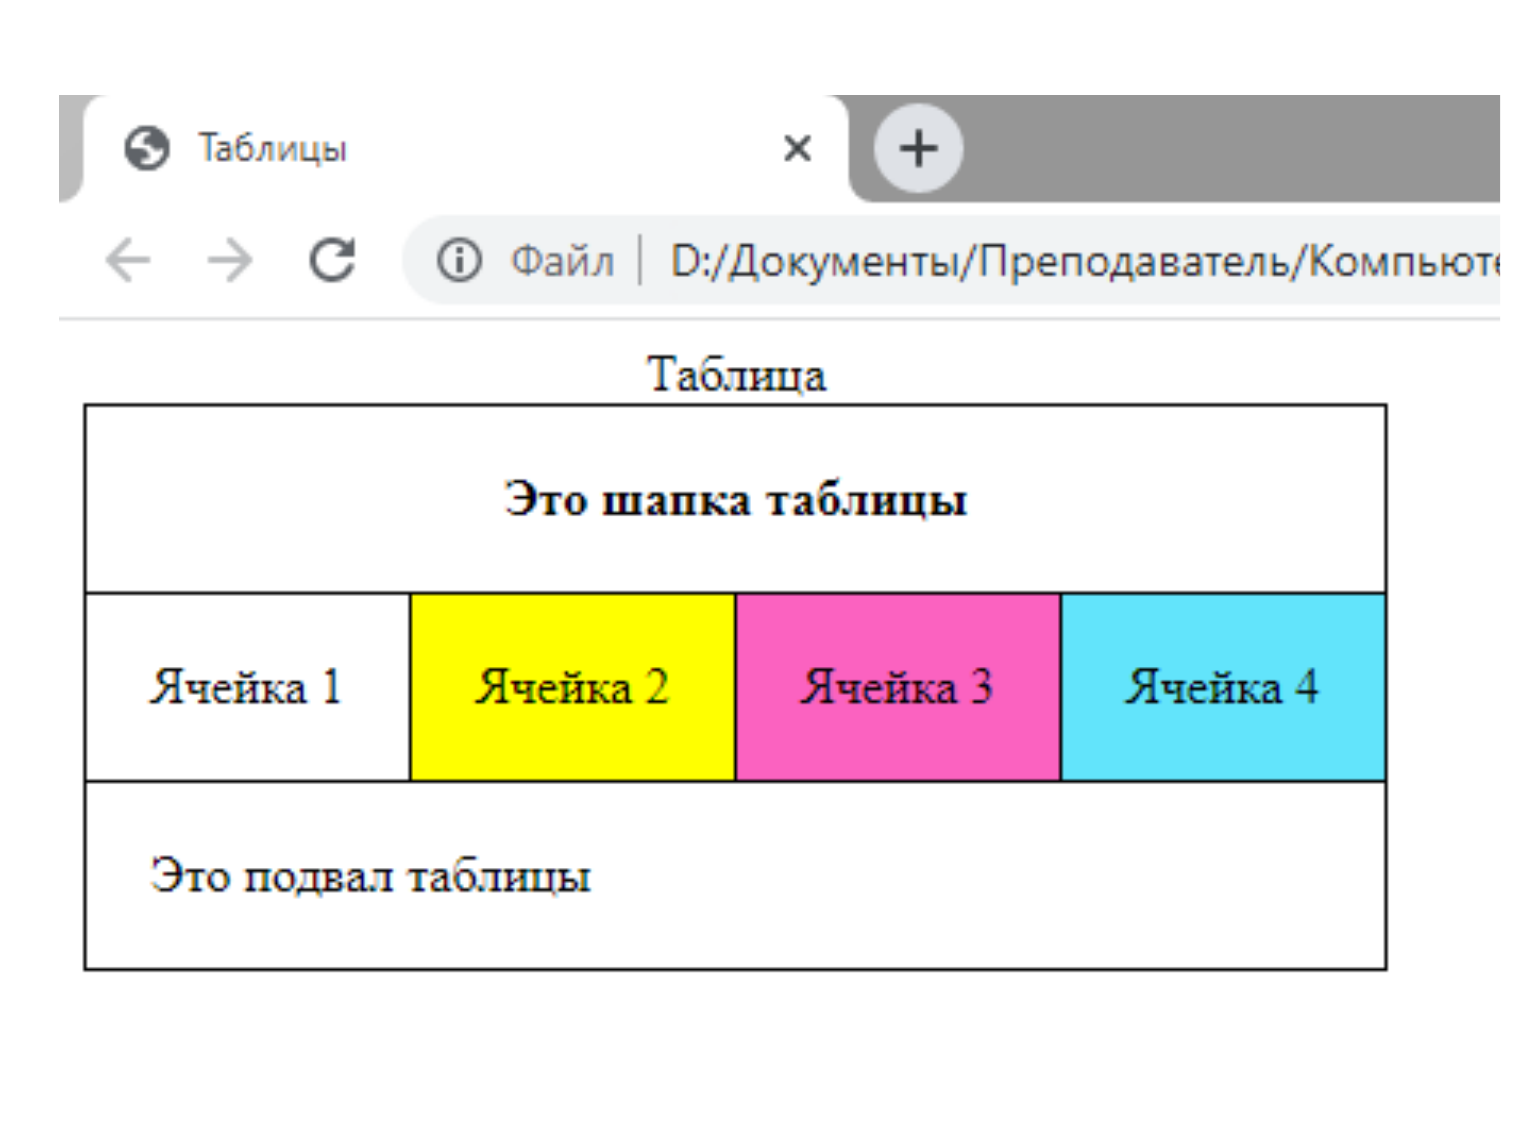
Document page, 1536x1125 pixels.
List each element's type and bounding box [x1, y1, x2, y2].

picture [58, 95, 1501, 1031]
